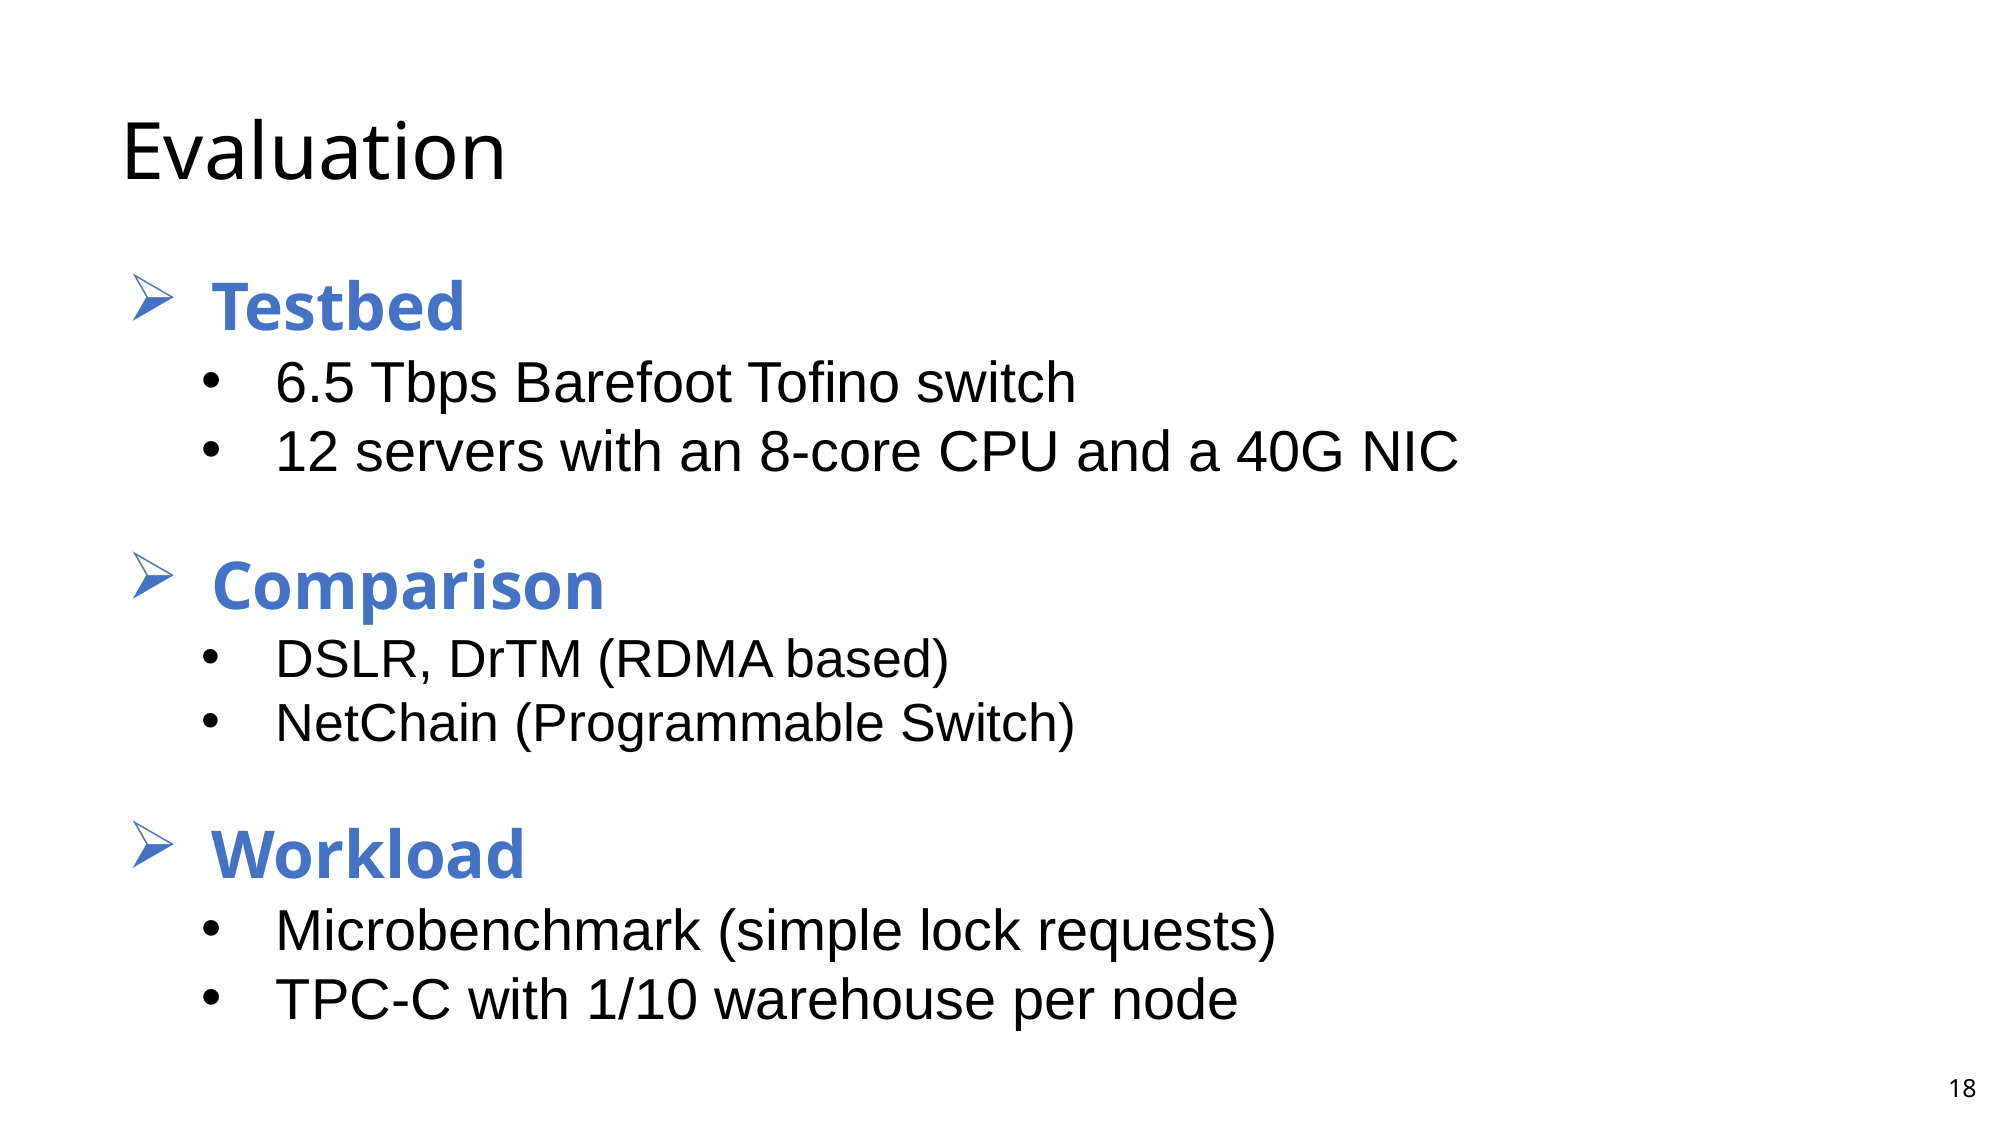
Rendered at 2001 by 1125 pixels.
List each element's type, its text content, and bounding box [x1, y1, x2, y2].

title Evaluation [105, 45, 1830, 263]
text_box Testbed 6.5 Tbps Barefoot Tofino switch 12 servers with an 8-core CPU and a 40G NIC Comparison DSLR, DrTM (RDMA based) NetChain (Programmable Switch) Workload Microbenchmark (simple lock requests) TPC-C with 1/10 warehouse per node [112, 266, 1838, 1039]
slide_number 17 [1541, 1059, 1992, 1120]
